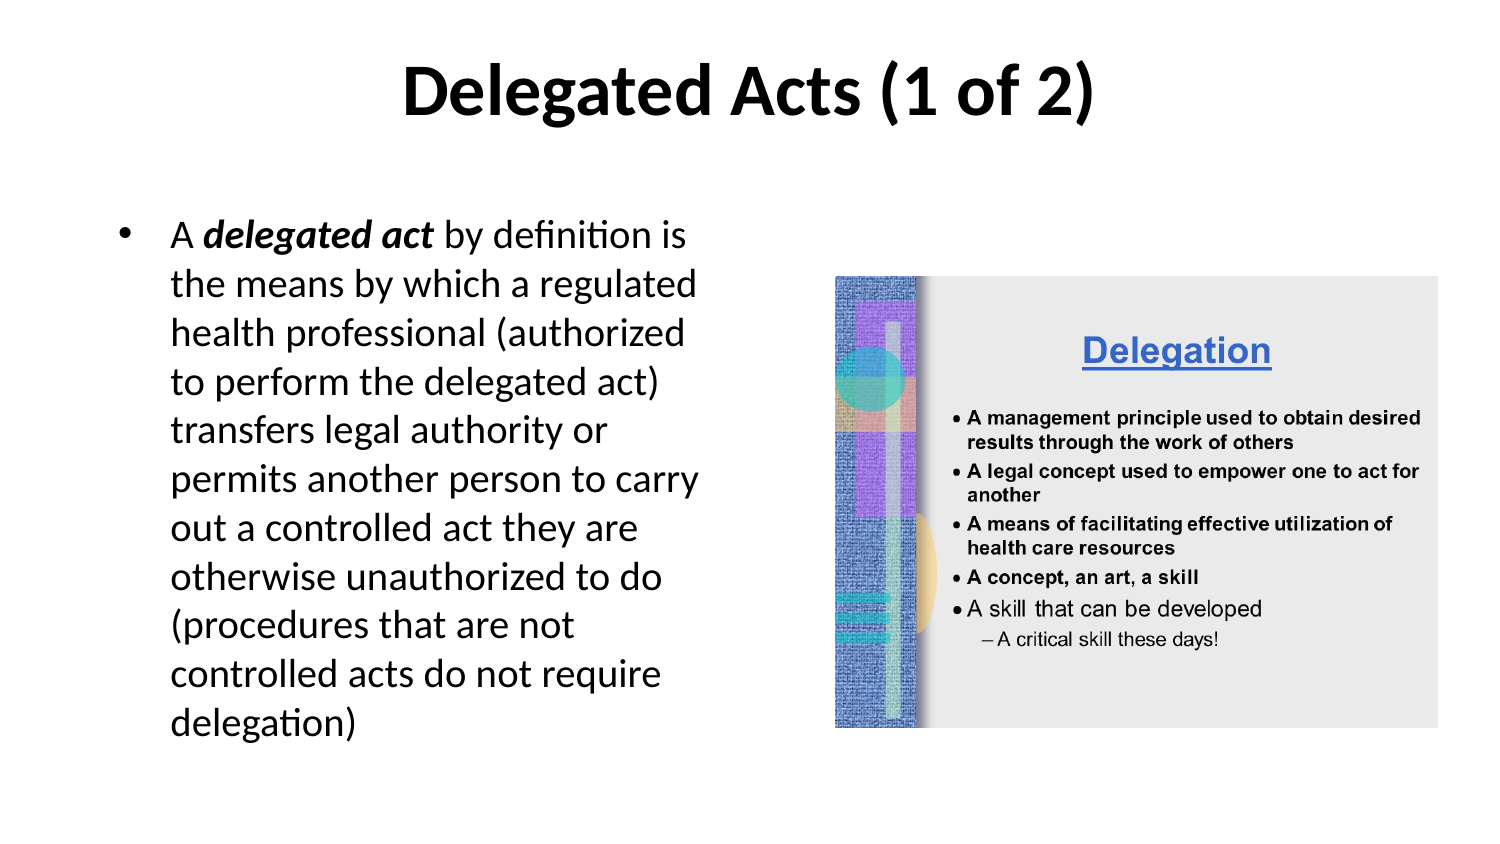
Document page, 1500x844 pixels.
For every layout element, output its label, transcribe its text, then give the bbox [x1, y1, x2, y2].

title Delegated Acts (1 of 2) [75, 33, 1425, 139]
picture [835, 275, 1438, 728]
list A delegated act by definition is the means by which a regulated health professional (authorized to perform the delegated act) transfers legal authority or permits another person to carry out a controlled act they are otherwise unauthorized to do (procedures that are not controlled acts do not require delegation) [103, 200, 732, 759]
